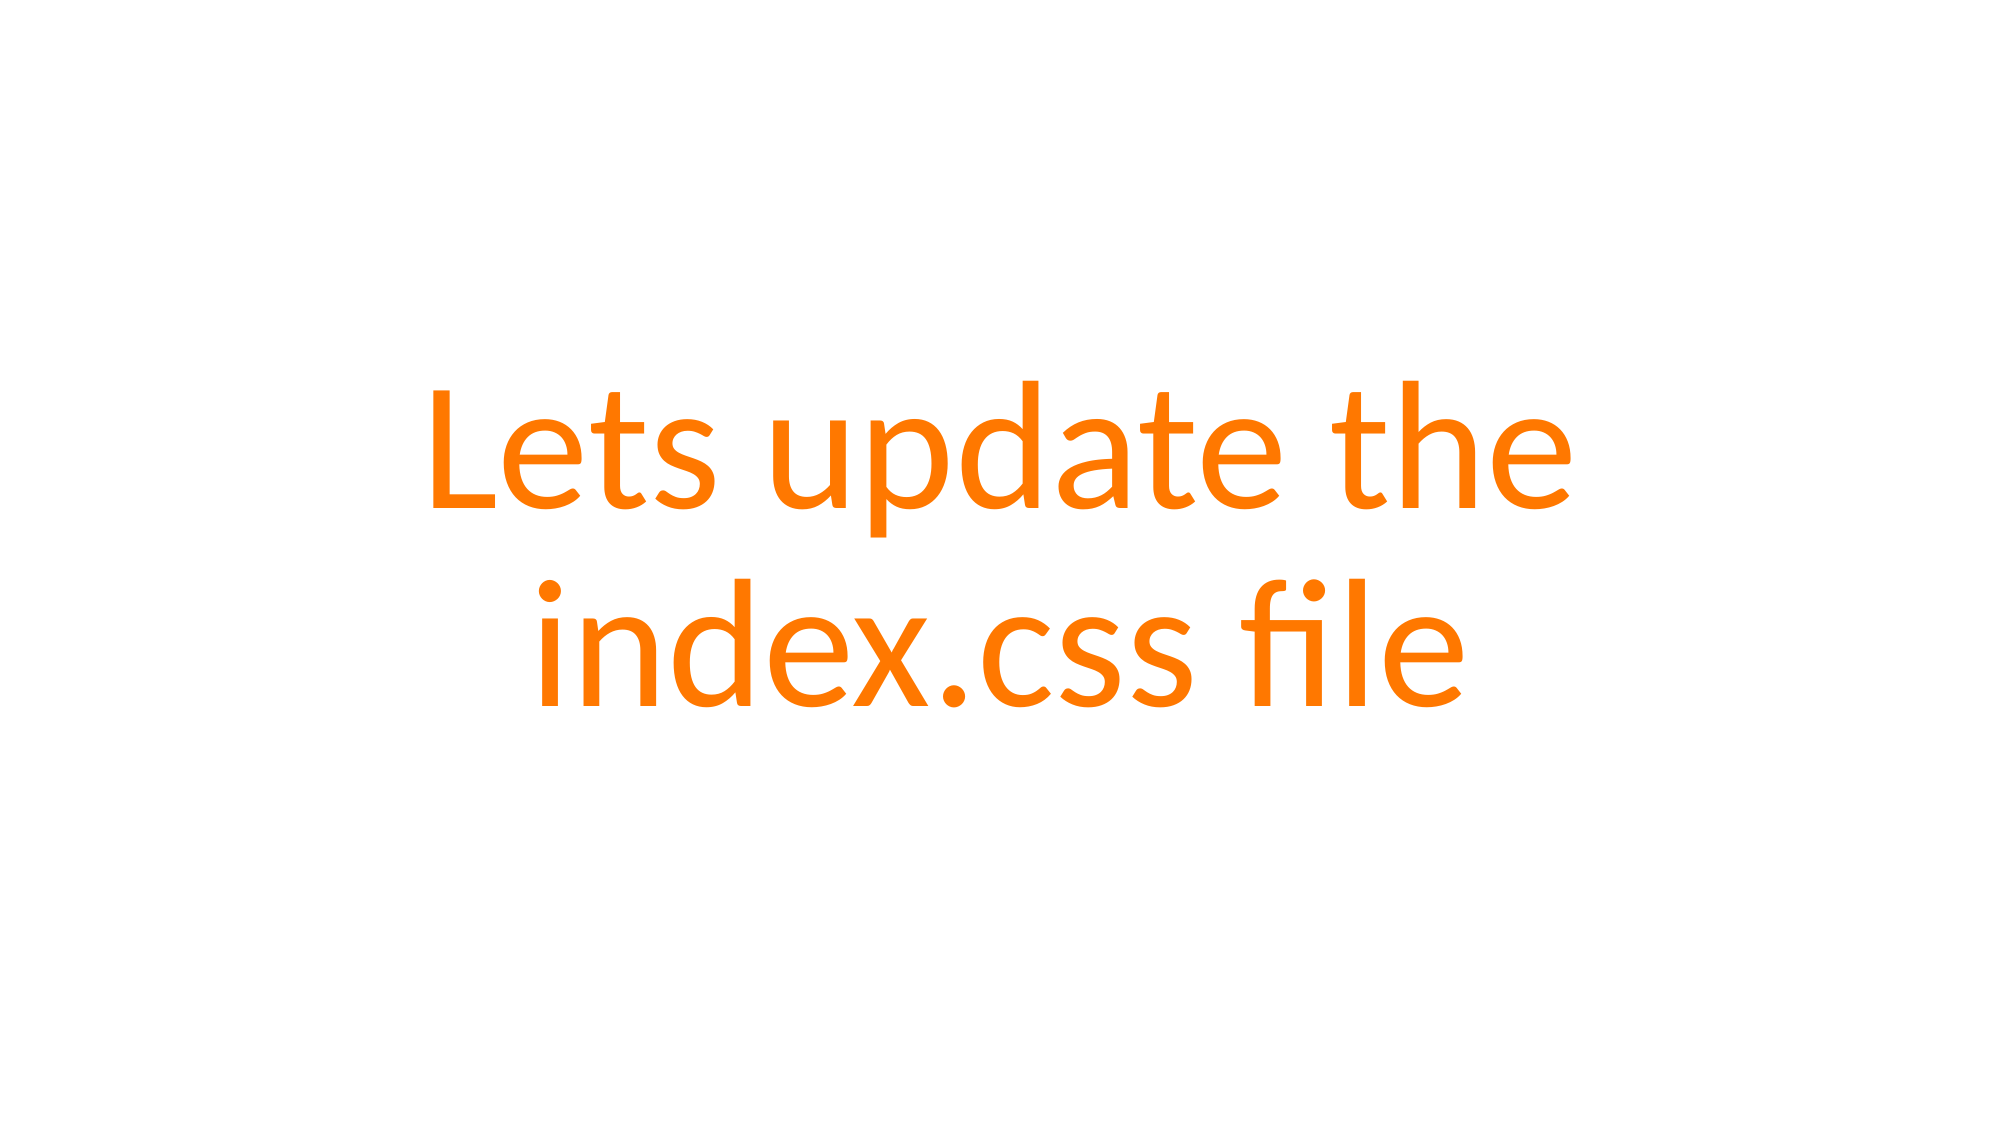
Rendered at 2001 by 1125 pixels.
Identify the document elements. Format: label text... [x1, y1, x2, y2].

list Lets update the index.css file [137, 83, 1863, 1014]
